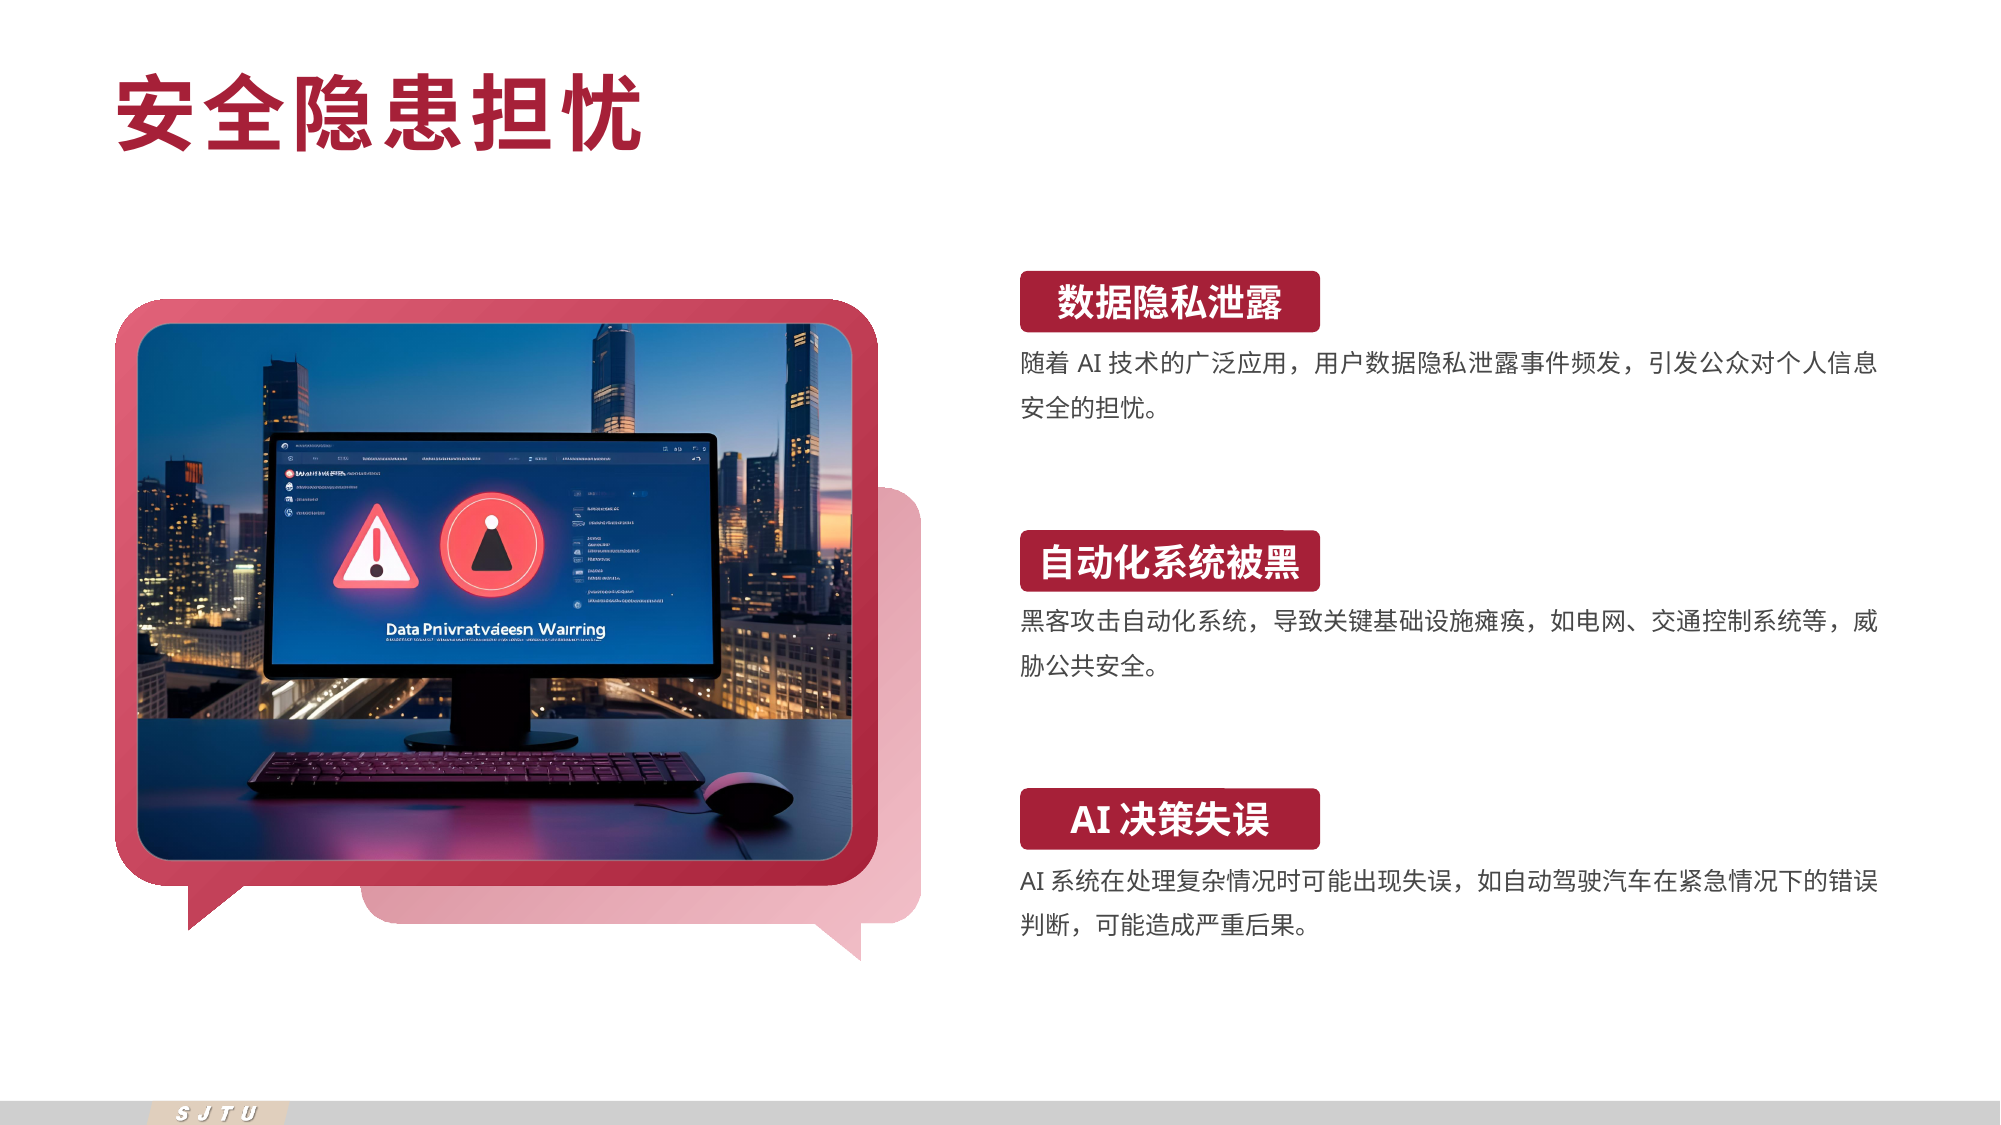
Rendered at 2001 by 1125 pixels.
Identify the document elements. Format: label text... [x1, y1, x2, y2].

text_box 自动化系统被黑 [1019, 529, 1322, 590]
picture [137, 323, 852, 861]
text_box AI系统在处理复杂情况时可能出现失误，如自动驾驶汽车在紧急情况下的错误判断，可能造成严重后果。 [1020, 849, 1879, 1028]
list 安全隐患担忧 [98, 62, 1702, 161]
text_box 数据隐私泄露 [1019, 269, 1322, 332]
text_box [359, 486, 922, 963]
text_box [114, 298, 879, 933]
picture [163, 1102, 275, 1124]
text_box 黑客攻击自动化系统，导致关键基础设施瘫痪，如电网、交通控制系统等，威胁公共安全。 [1020, 590, 1879, 769]
text_box 随着AI技术的广泛应用，用户数据隐私泄露事件频发，引发公众对个人信息安全的担忧。 [1020, 332, 1879, 511]
text_box AI决策失误 [1019, 787, 1322, 849]
